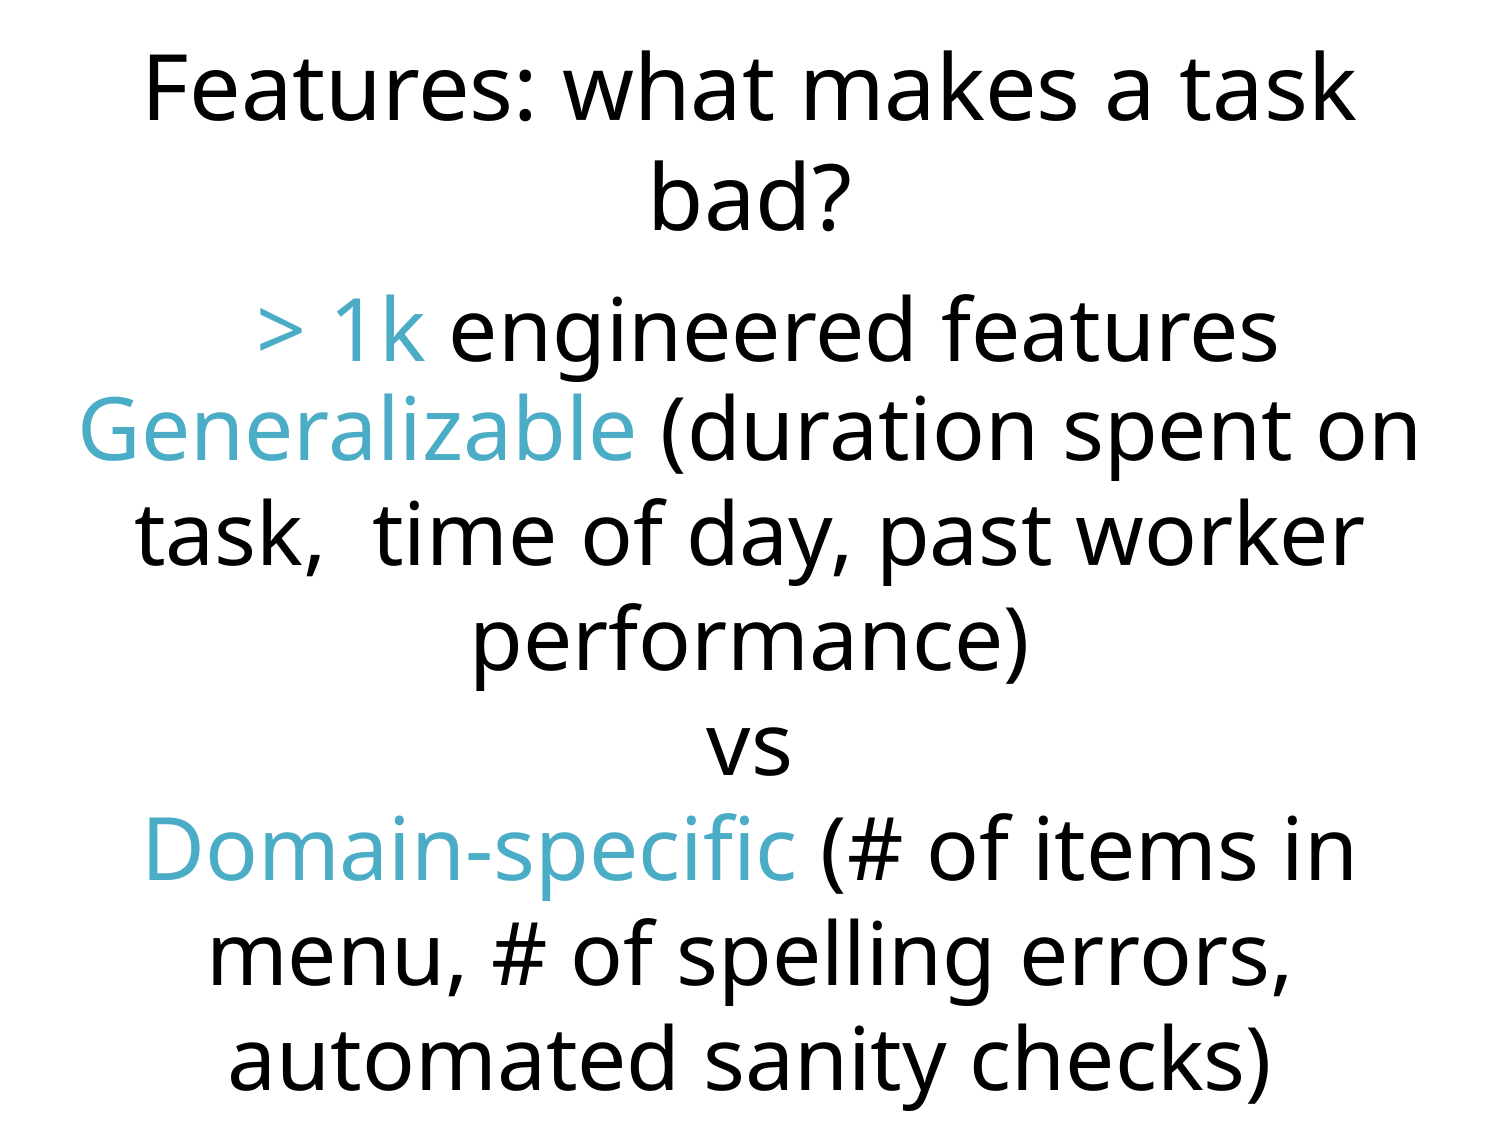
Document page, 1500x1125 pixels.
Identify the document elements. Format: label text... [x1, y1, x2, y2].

text_box > 1k engineered features [93, 232, 1444, 421]
text_box Generalizable (duration spent on task, time of day, past worker performance) vs Domain-specific (# of items in menu, # of spelling errors, automated sanity checks) [0, 458, 1500, 1024]
title Features: what makes a task bad? [75, 45, 1425, 233]
